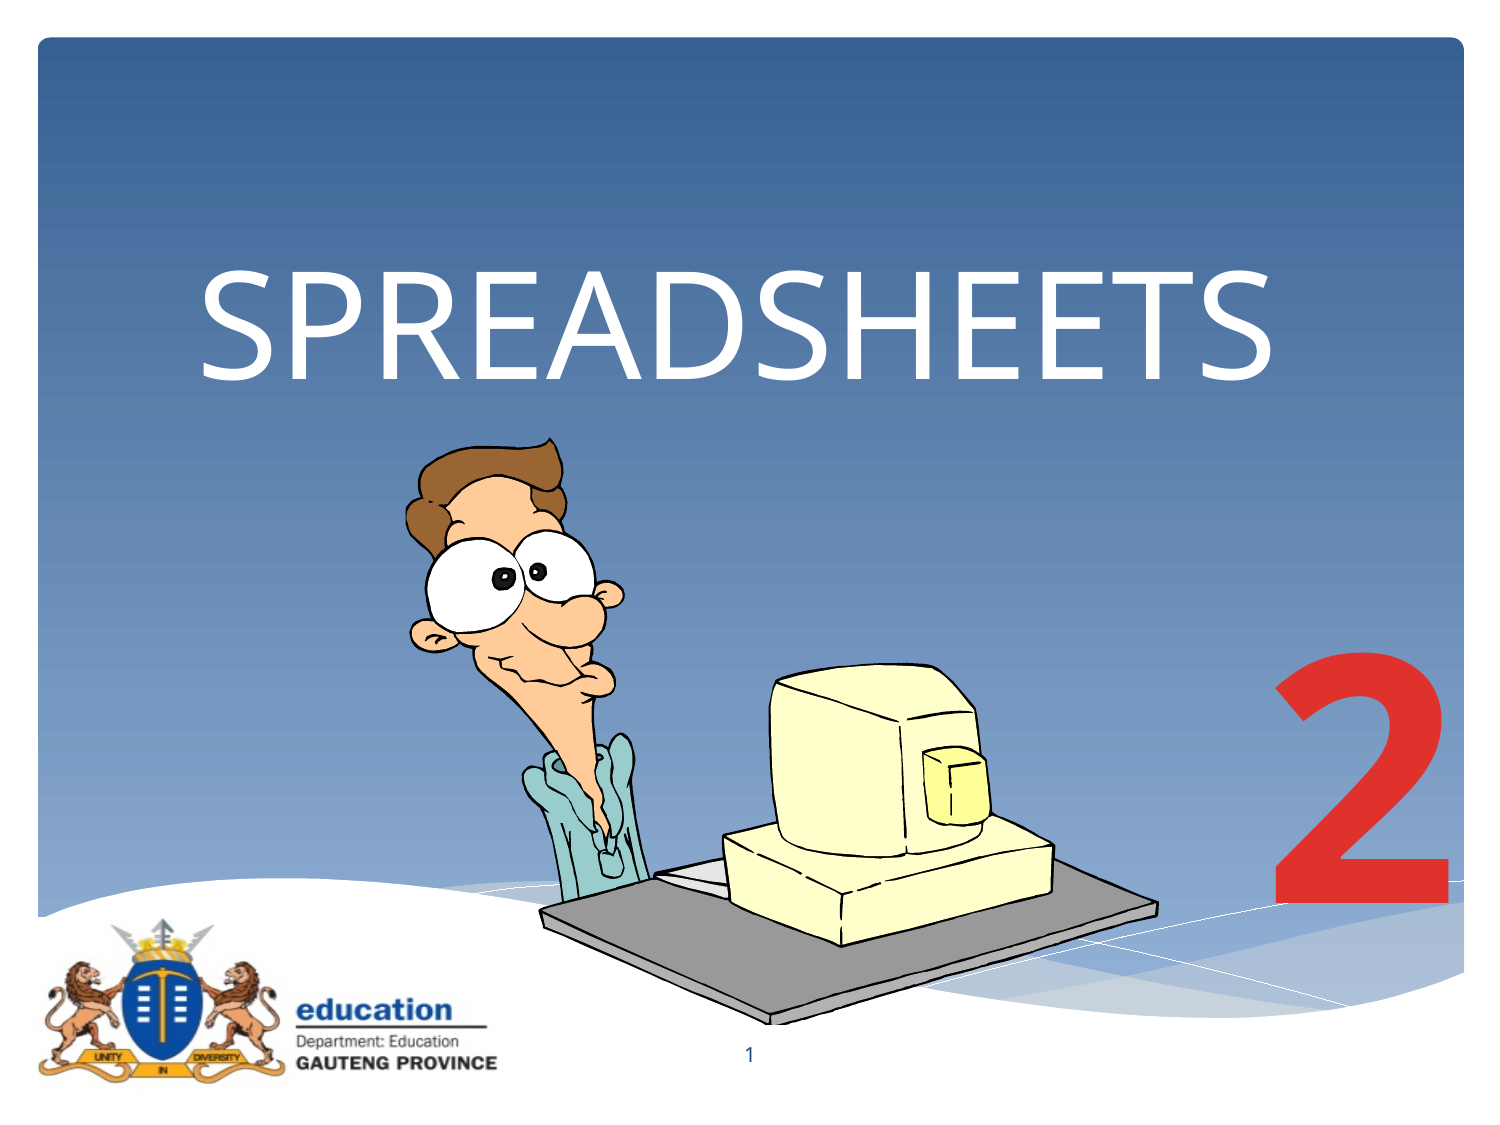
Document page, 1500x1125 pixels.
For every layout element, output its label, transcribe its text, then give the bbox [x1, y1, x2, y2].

title SPREADSHEETS [99, 125, 1375, 417]
slide_number 1 [654, 1036, 846, 1086]
picture [36, 424, 1173, 1097]
text_box 2 [1247, 549, 1476, 980]
